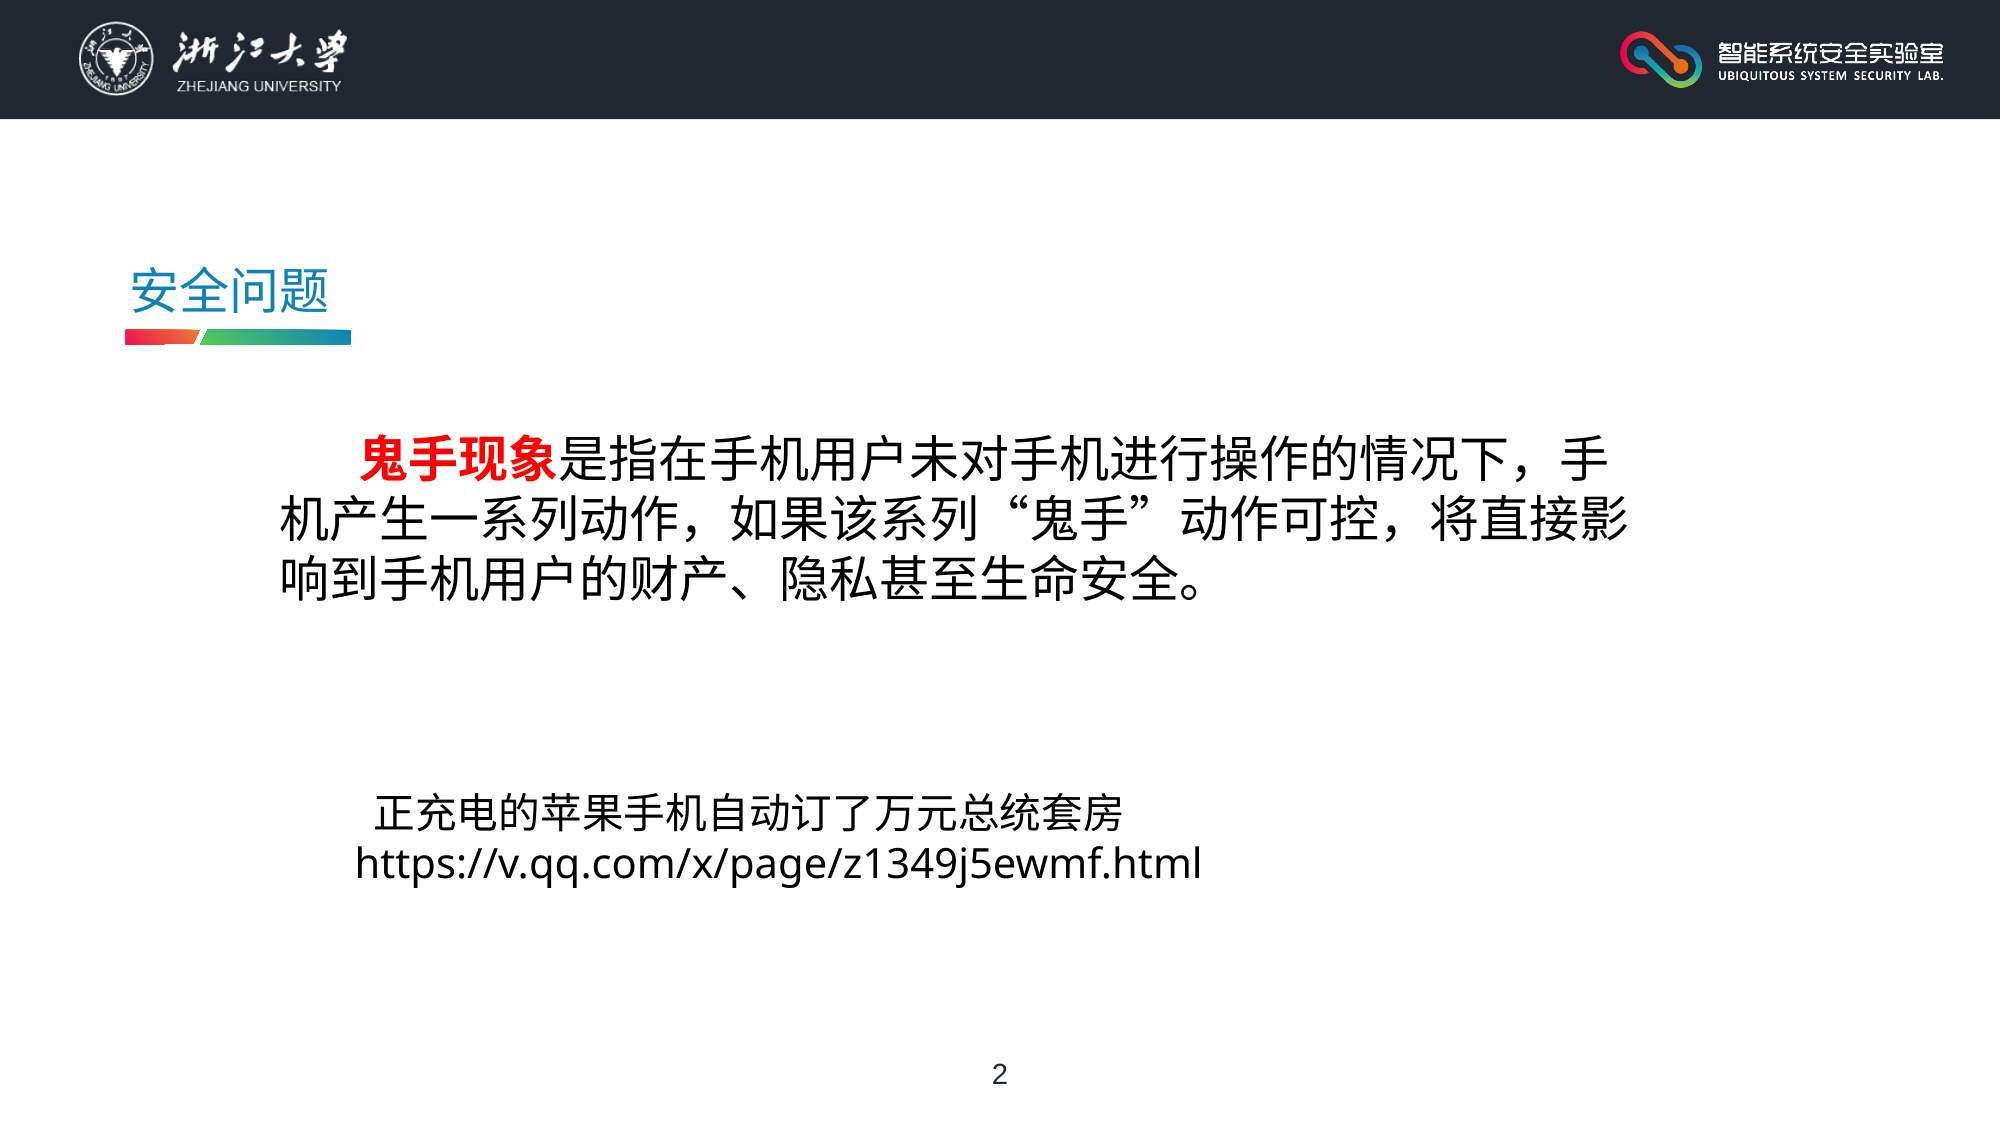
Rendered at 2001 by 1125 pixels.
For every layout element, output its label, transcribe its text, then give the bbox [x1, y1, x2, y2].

list 安全问题 [92, 259, 367, 341]
picture [1604, 15, 1710, 104]
picture [79, 19, 359, 100]
text_box 鬼手现象是指在手机用户未对手机进行操作的情况下，手机产生一系列动作，如果该系列“鬼手”动作可控，将直接影响到手机用户的财产、隐私甚至生命安全。 正充电的苹果手机自动订了万元总统套房 https://v.qq.com/x/page/z1349j5ewmf.html [264, 419, 1647, 895]
